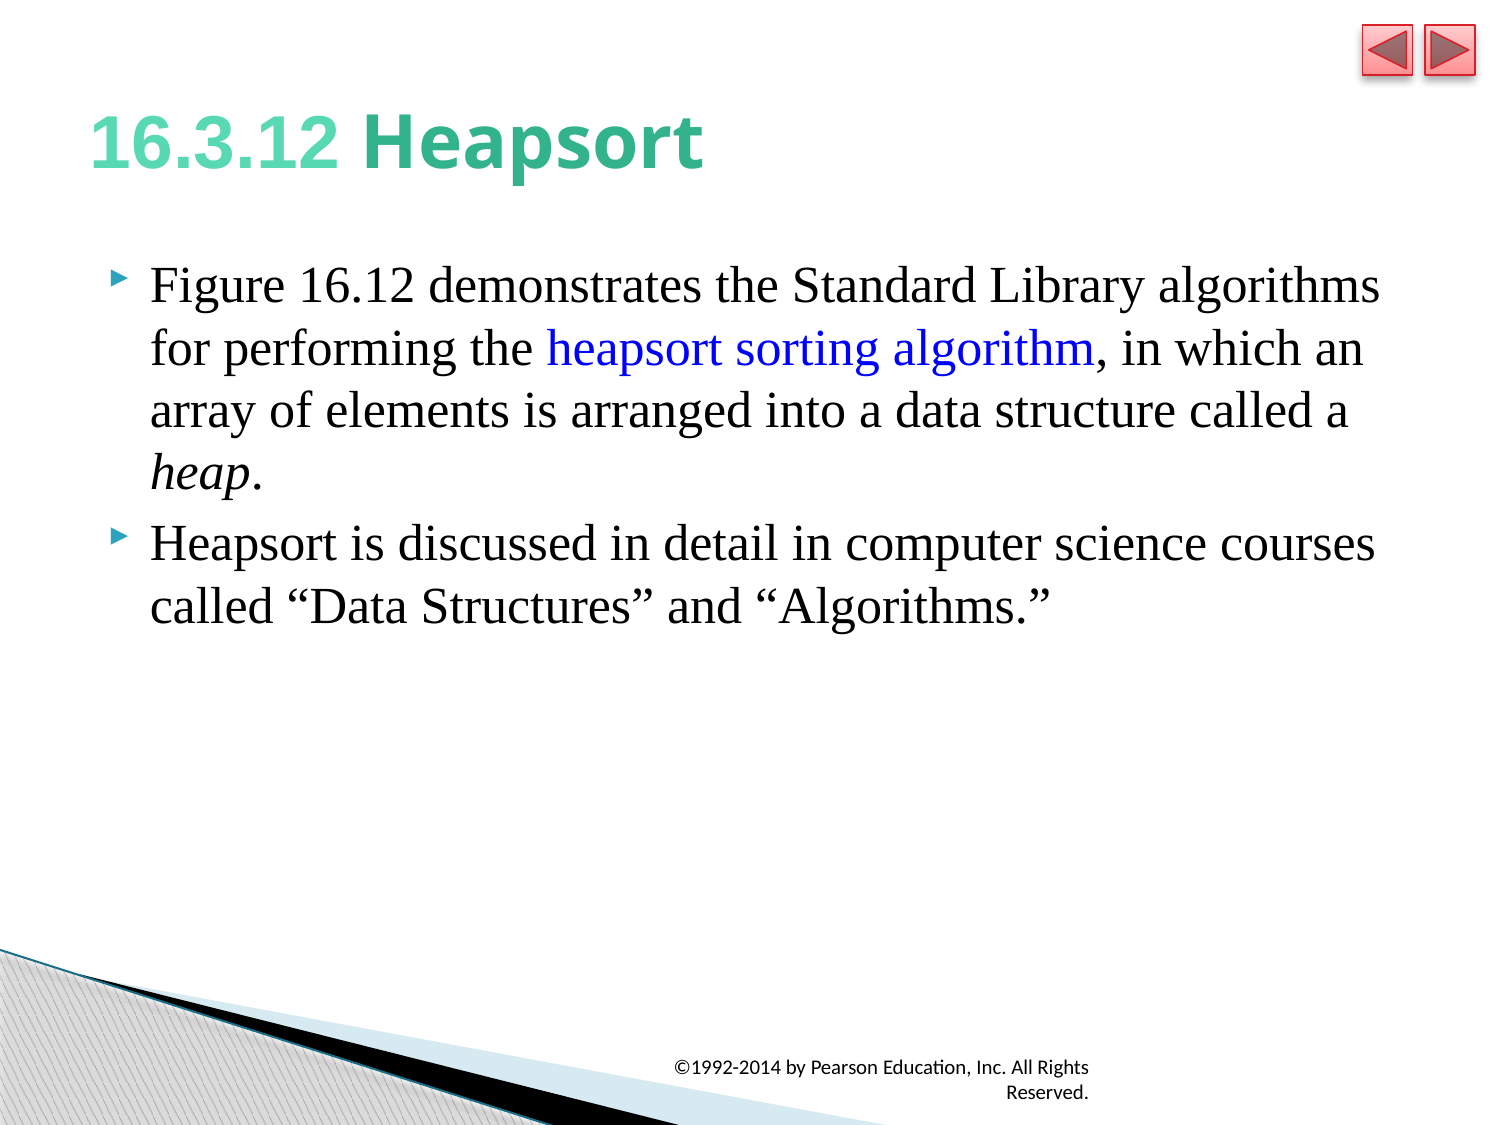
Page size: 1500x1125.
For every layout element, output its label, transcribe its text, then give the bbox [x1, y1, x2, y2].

list Figure 16.12 demonstrates the Standard Library algorithms for performing the heapsort sorting algorithm, in which an array of elements is arranged into a data structure called a heap. Heapsort is discussed in detail in computer science courses called “Data Structures” and “Algorithms.” [75, 242, 1425, 986]
footer ©1992-2014 by Pearson Education, Inc. All Rights Reserved. [650, 1051, 1105, 1112]
title 16.3.12 Heapsort [75, 45, 1425, 233]
